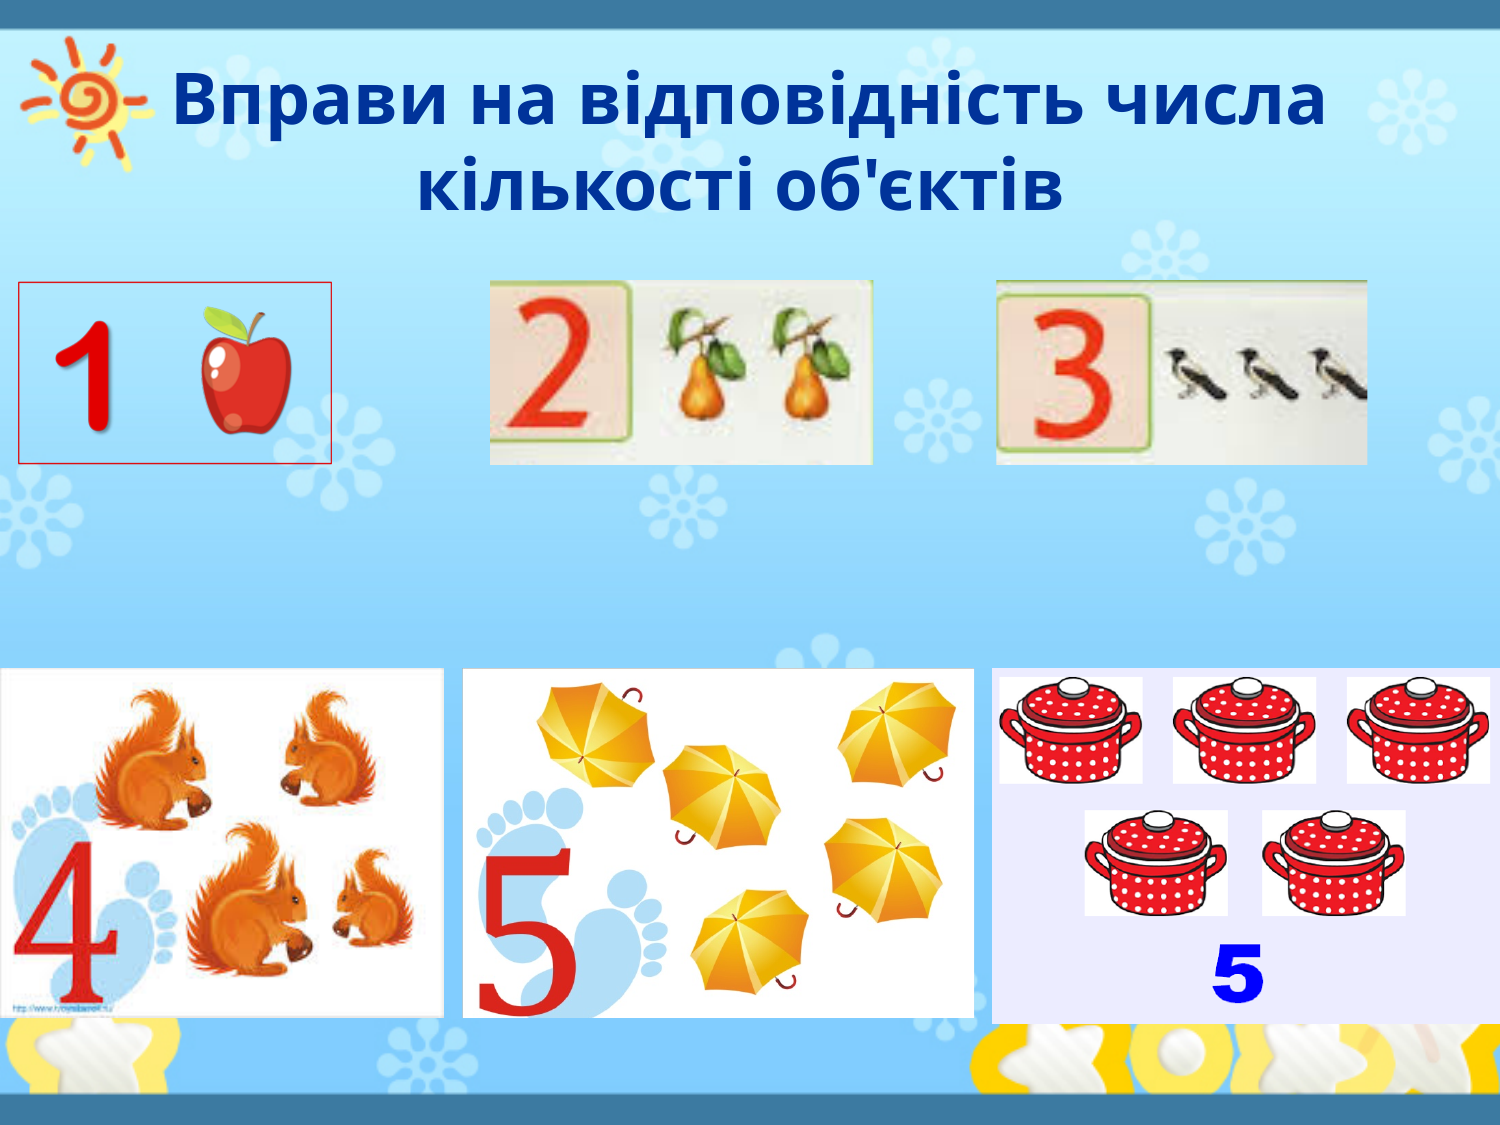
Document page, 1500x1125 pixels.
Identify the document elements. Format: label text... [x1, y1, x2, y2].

title Вправи на відповідність числа кількості об'єктів [75, 45, 1425, 233]
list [0, 668, 445, 1018]
picture [0, 0, 1500, 1125]
